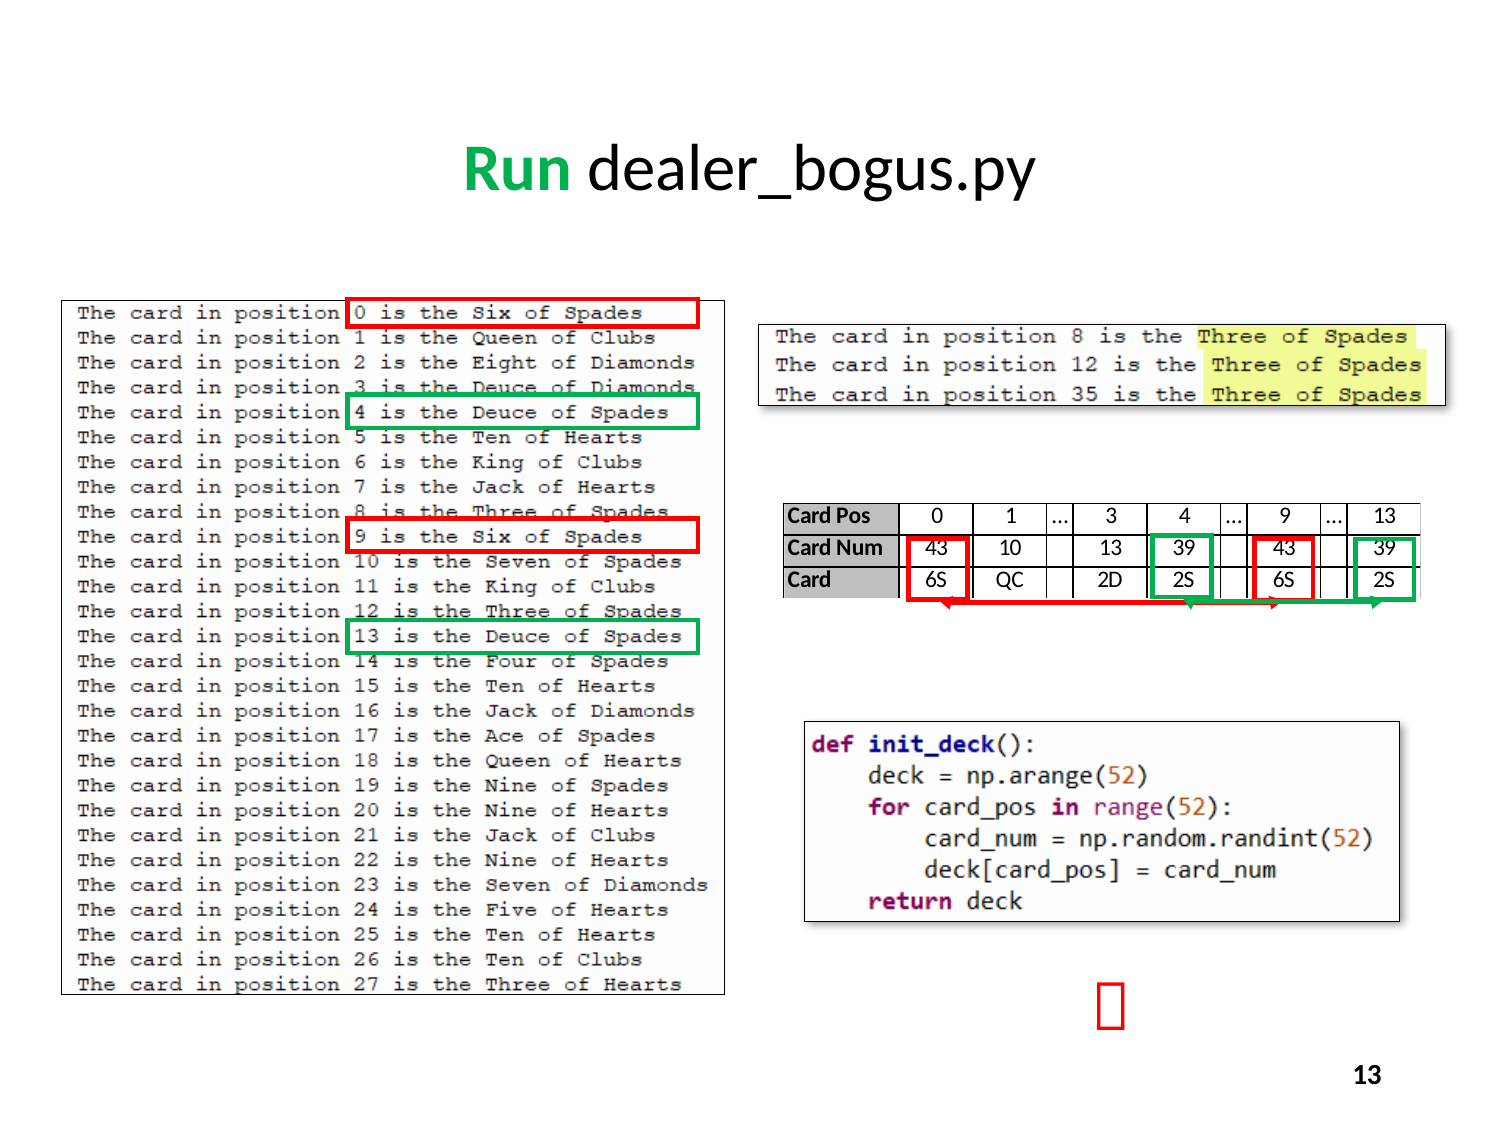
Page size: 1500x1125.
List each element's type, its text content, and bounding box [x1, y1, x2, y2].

picture [61, 300, 725, 995]
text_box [1281, 496, 1285, 700]
picture [1285, 502, 1422, 600]
title Run dealer_bogus.py [103, 59, 1397, 278]
picture [782, 502, 1110, 600]
picture [1111, 502, 1281, 600]
picture [758, 324, 1446, 406]
slide_number 13 [1059, 1042, 1397, 1103]
picture [804, 721, 1400, 922]
text_box  [1003, 956, 1218, 1052]
